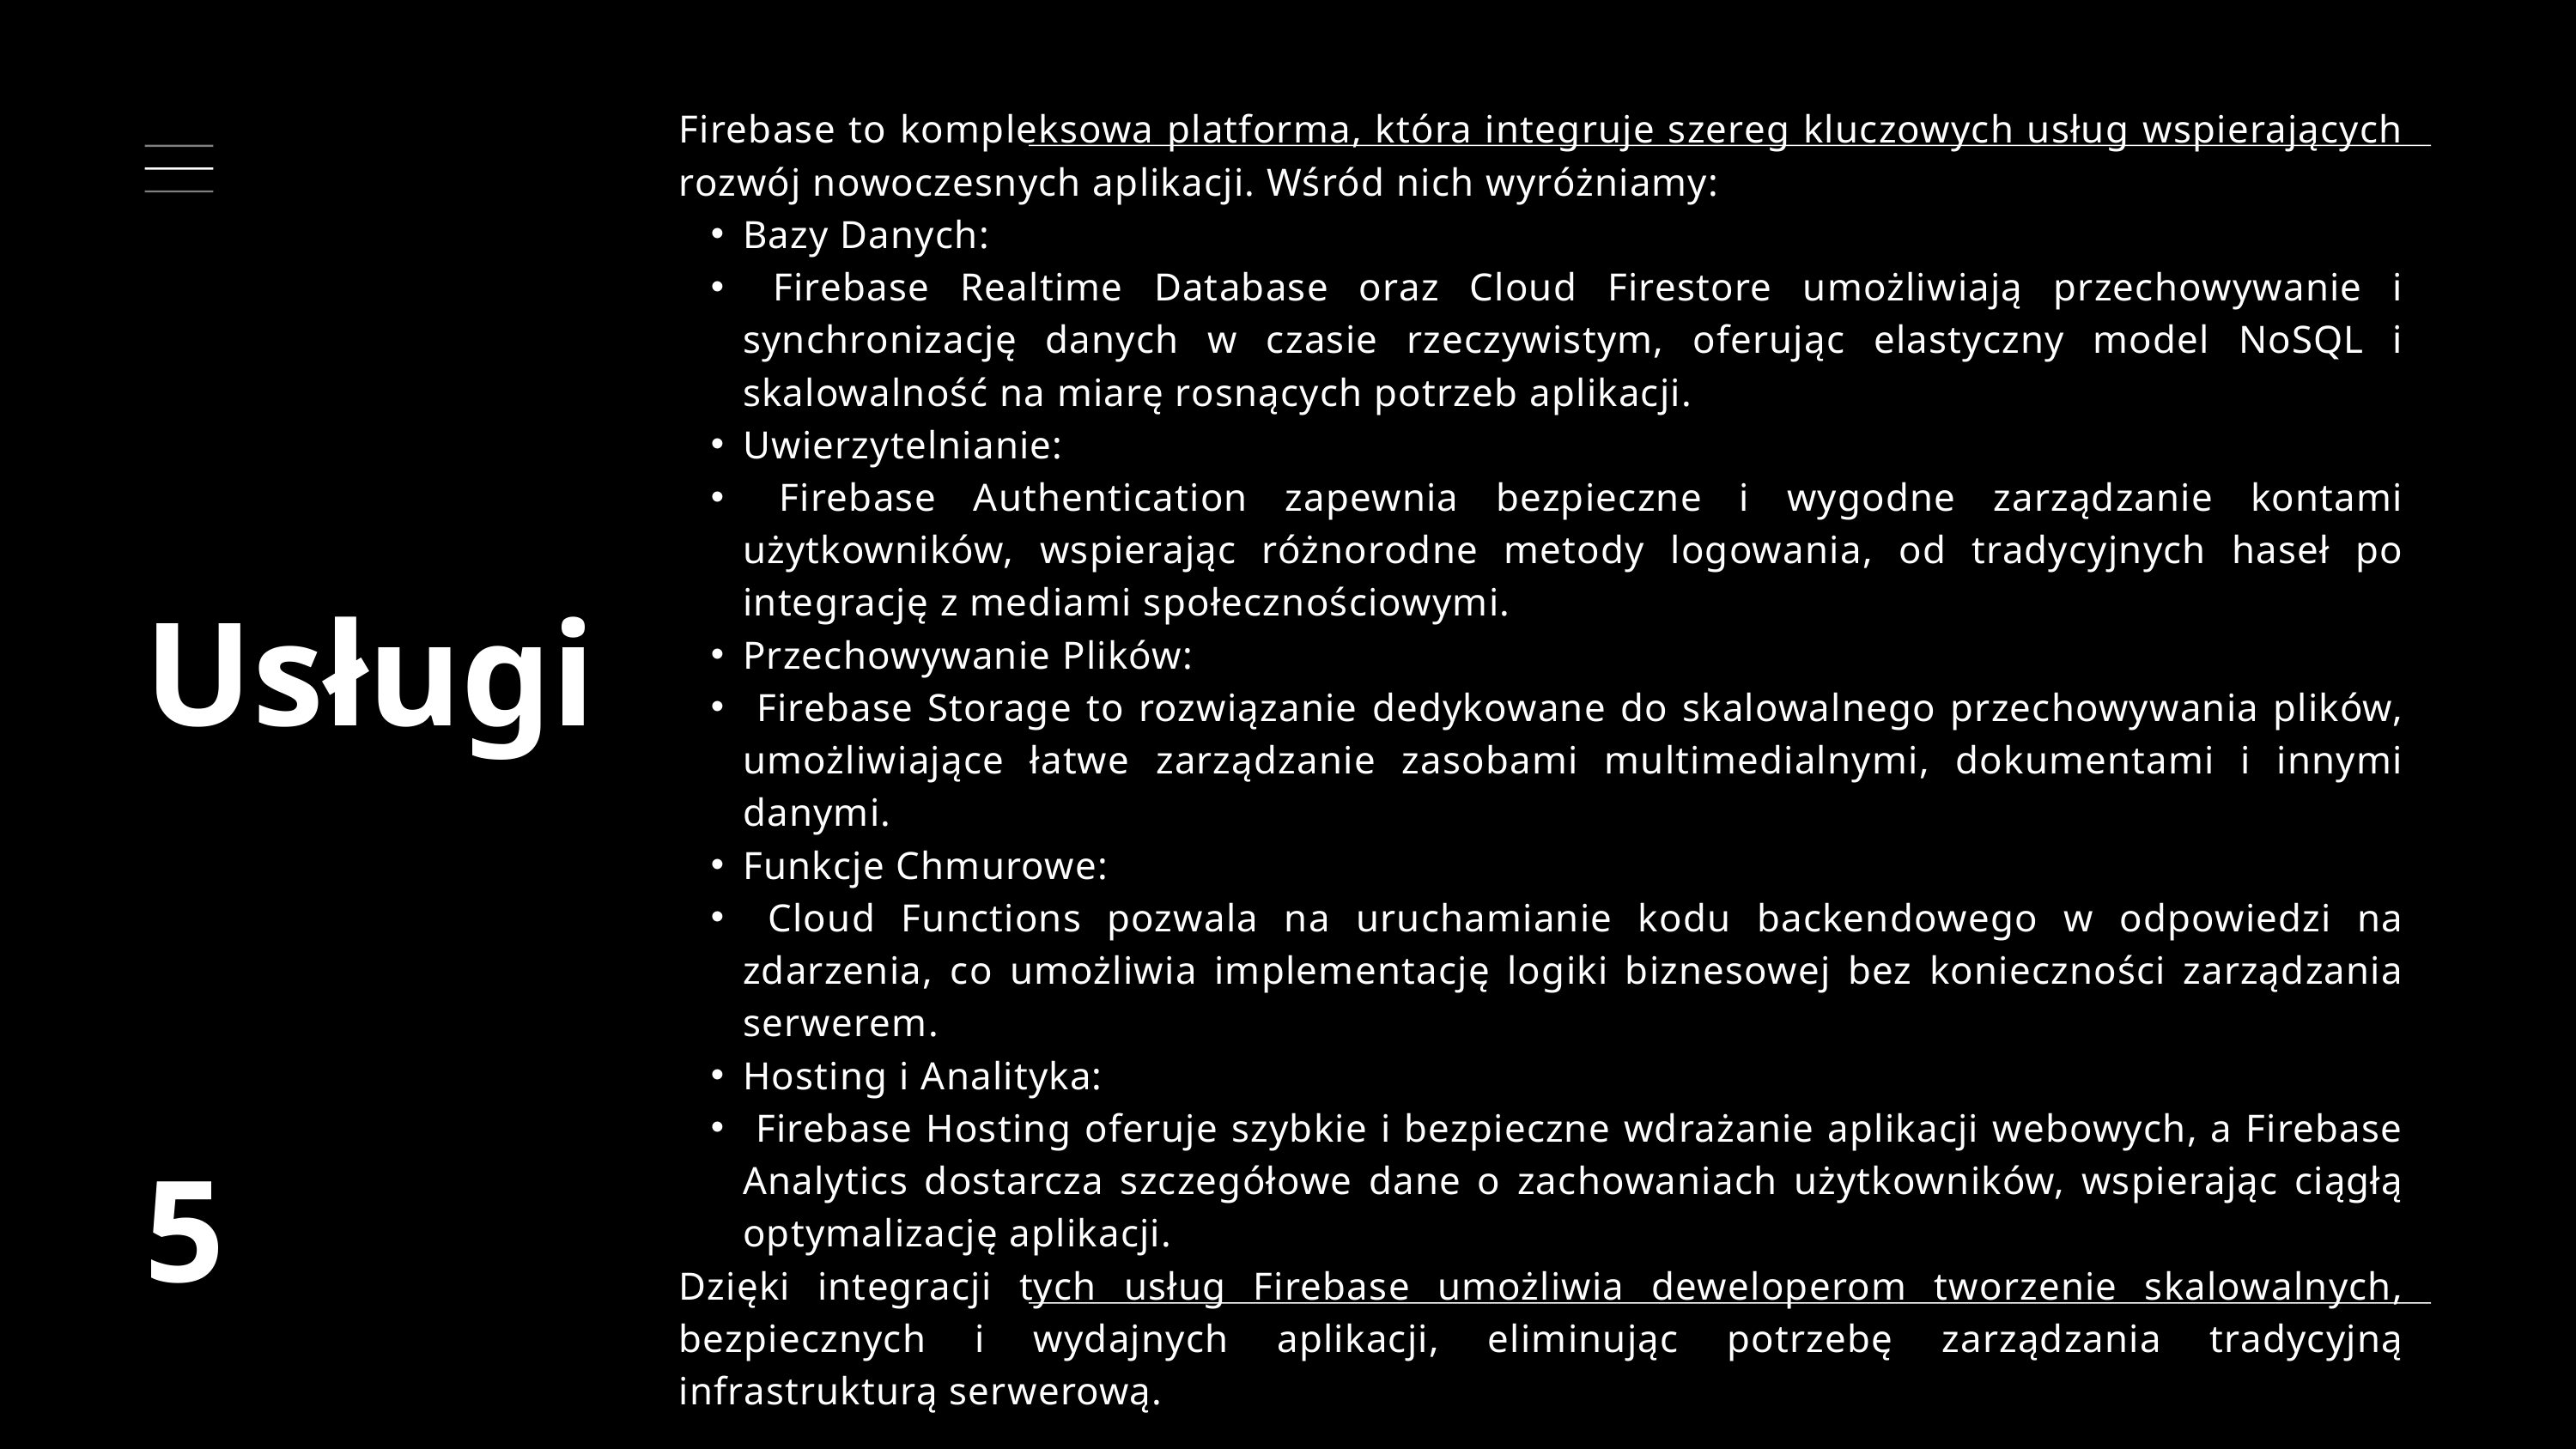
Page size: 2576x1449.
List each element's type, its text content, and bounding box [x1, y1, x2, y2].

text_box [678, 19, 2407, 1449]
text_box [144, 144, 214, 193]
text_box Usługi [144, 597, 672, 755]
text_box 5 [144, 1113, 334, 1311]
